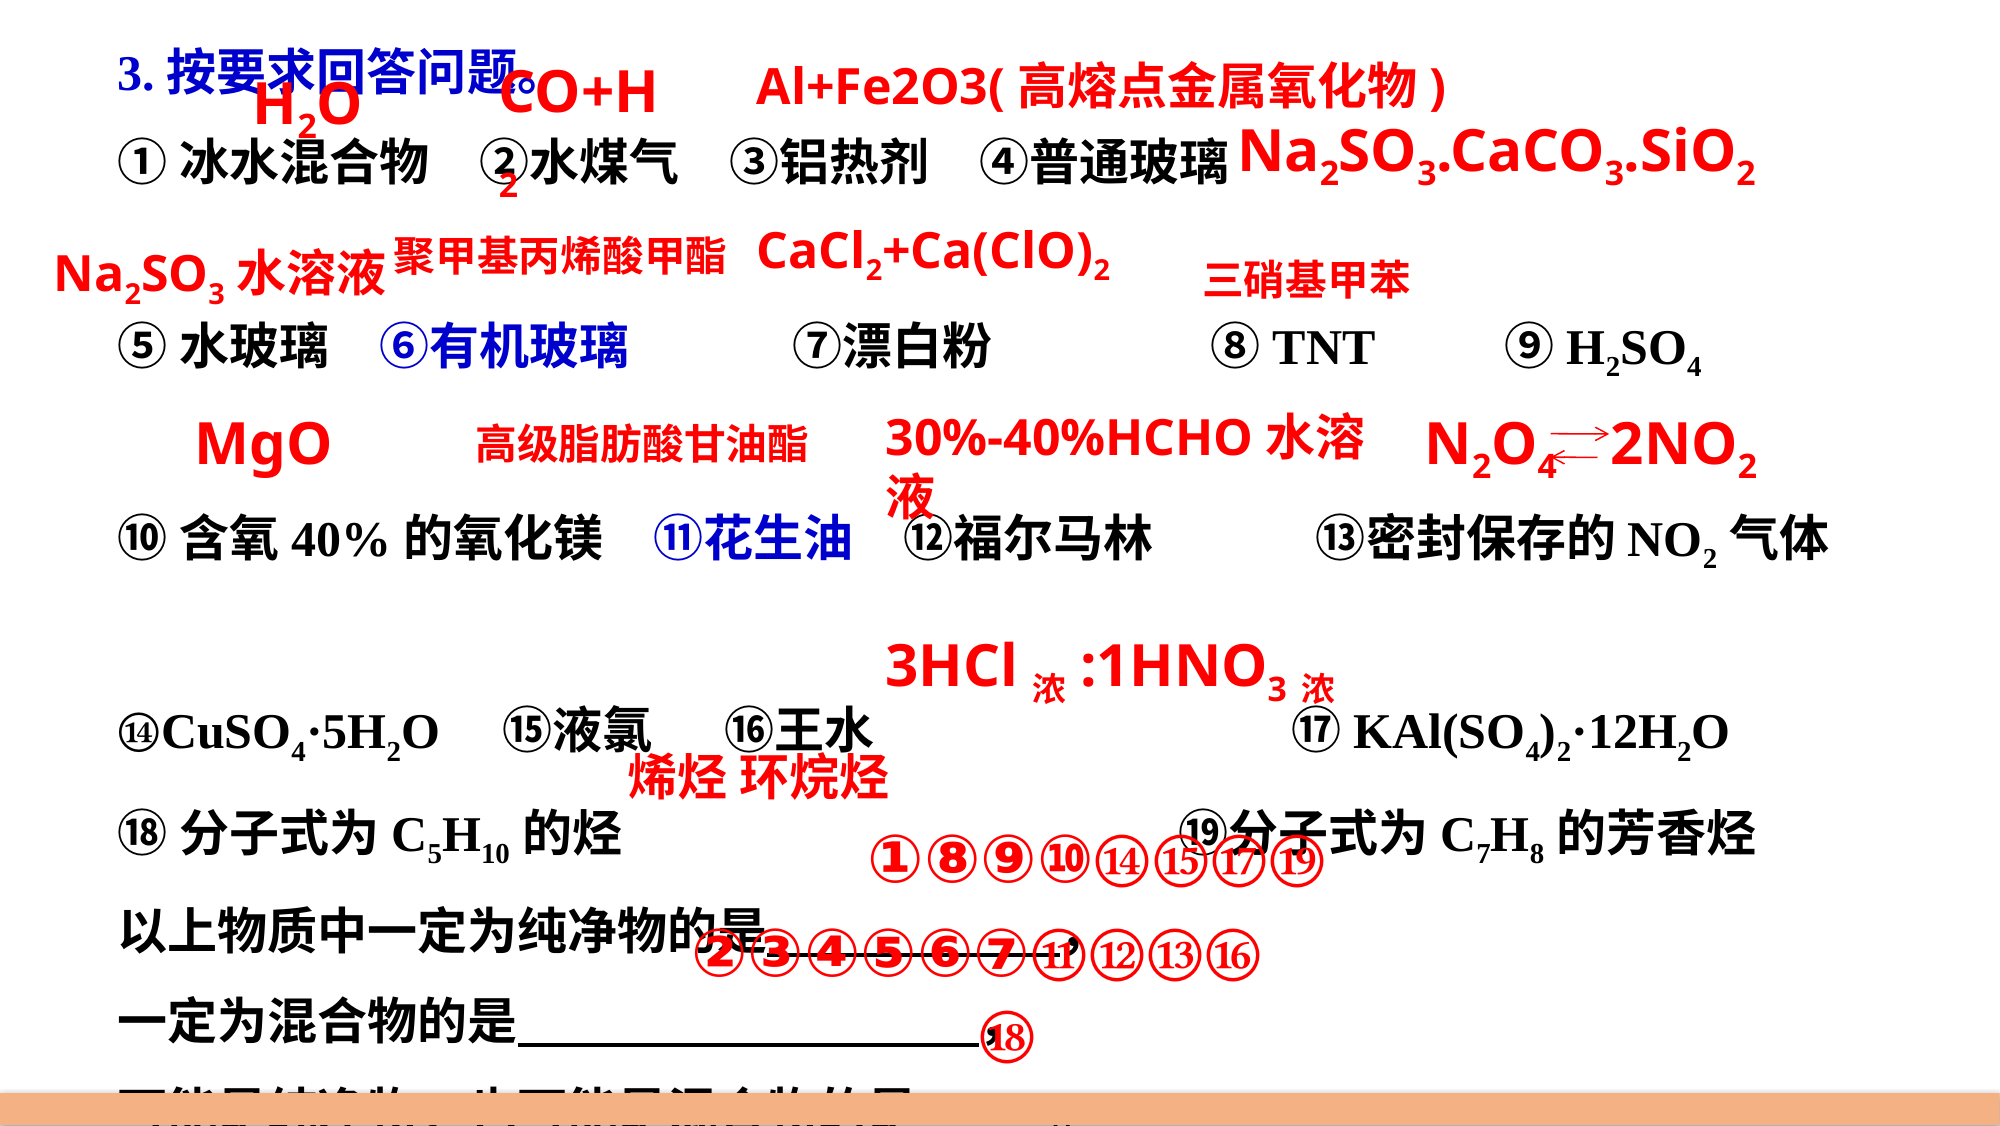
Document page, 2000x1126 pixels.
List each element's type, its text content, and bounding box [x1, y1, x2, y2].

text_box 聚甲基丙烯酸甲酯 [378, 222, 742, 288]
text_box Al+Fe2O3(高熔点金属氧化物) [741, 46, 1481, 122]
text_box MgO [179, 398, 379, 484]
text_box Na2SO3水溶液 [38, 234, 449, 318]
text_box ⑱ [963, 984, 1052, 1080]
text_box ①⑧⑨⑩⑭⑮⑰⑲ [853, 808, 1342, 904]
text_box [1409, 398, 1856, 485]
text_box Na2SO3.CaCO3.SiO2 [1222, 105, 1844, 200]
text_box CO+H2 [484, 46, 684, 212]
text_box 30%-40%HCHO水溶液 [870, 398, 1399, 534]
text_box 3HCl浓:1HNO3浓 [870, 621, 1387, 716]
text_box CaCl2+Ca(ClO)2 [742, 211, 1258, 294]
text_box 烯烃 环烷烃 [613, 738, 1094, 814]
text_box 3.按要求回答问题。 ①冰水混合物 ②水煤气 ③铝热剂 ④普通玻璃 ⑤水玻璃 ⑥有机玻璃 ⑦漂白粉 ⑧TNT ⑨H2SO4 ⑩含氧40%的氧化镁 ⑪花生油 ⑫福尔马林 ⑬密封保存的NO2气体 ⑭CuSO4·5H2O ⑮液氯 ⑯王水 ⑰KAl(SO4)2·12H2O ⑱分子式为C5H10的烃 ⑲分子式为C7H8的芳香烃 以上物质中一定为纯净物的是 ， 一定为混合物的是 ， 可能是纯净物，也可能是混合物的是 。 [97, 0, 1966, 1091]
text_box 三硝基甲苯 [1187, 246, 1657, 311]
text_box ②③④⑤⑥⑦⑪⑫⑬⑯ [676, 902, 1279, 998]
text_box [0, 1092, 2000, 1126]
text_box 高级脂肪酸甘油酯 [460, 410, 870, 476]
text_box H2O [238, 58, 438, 154]
